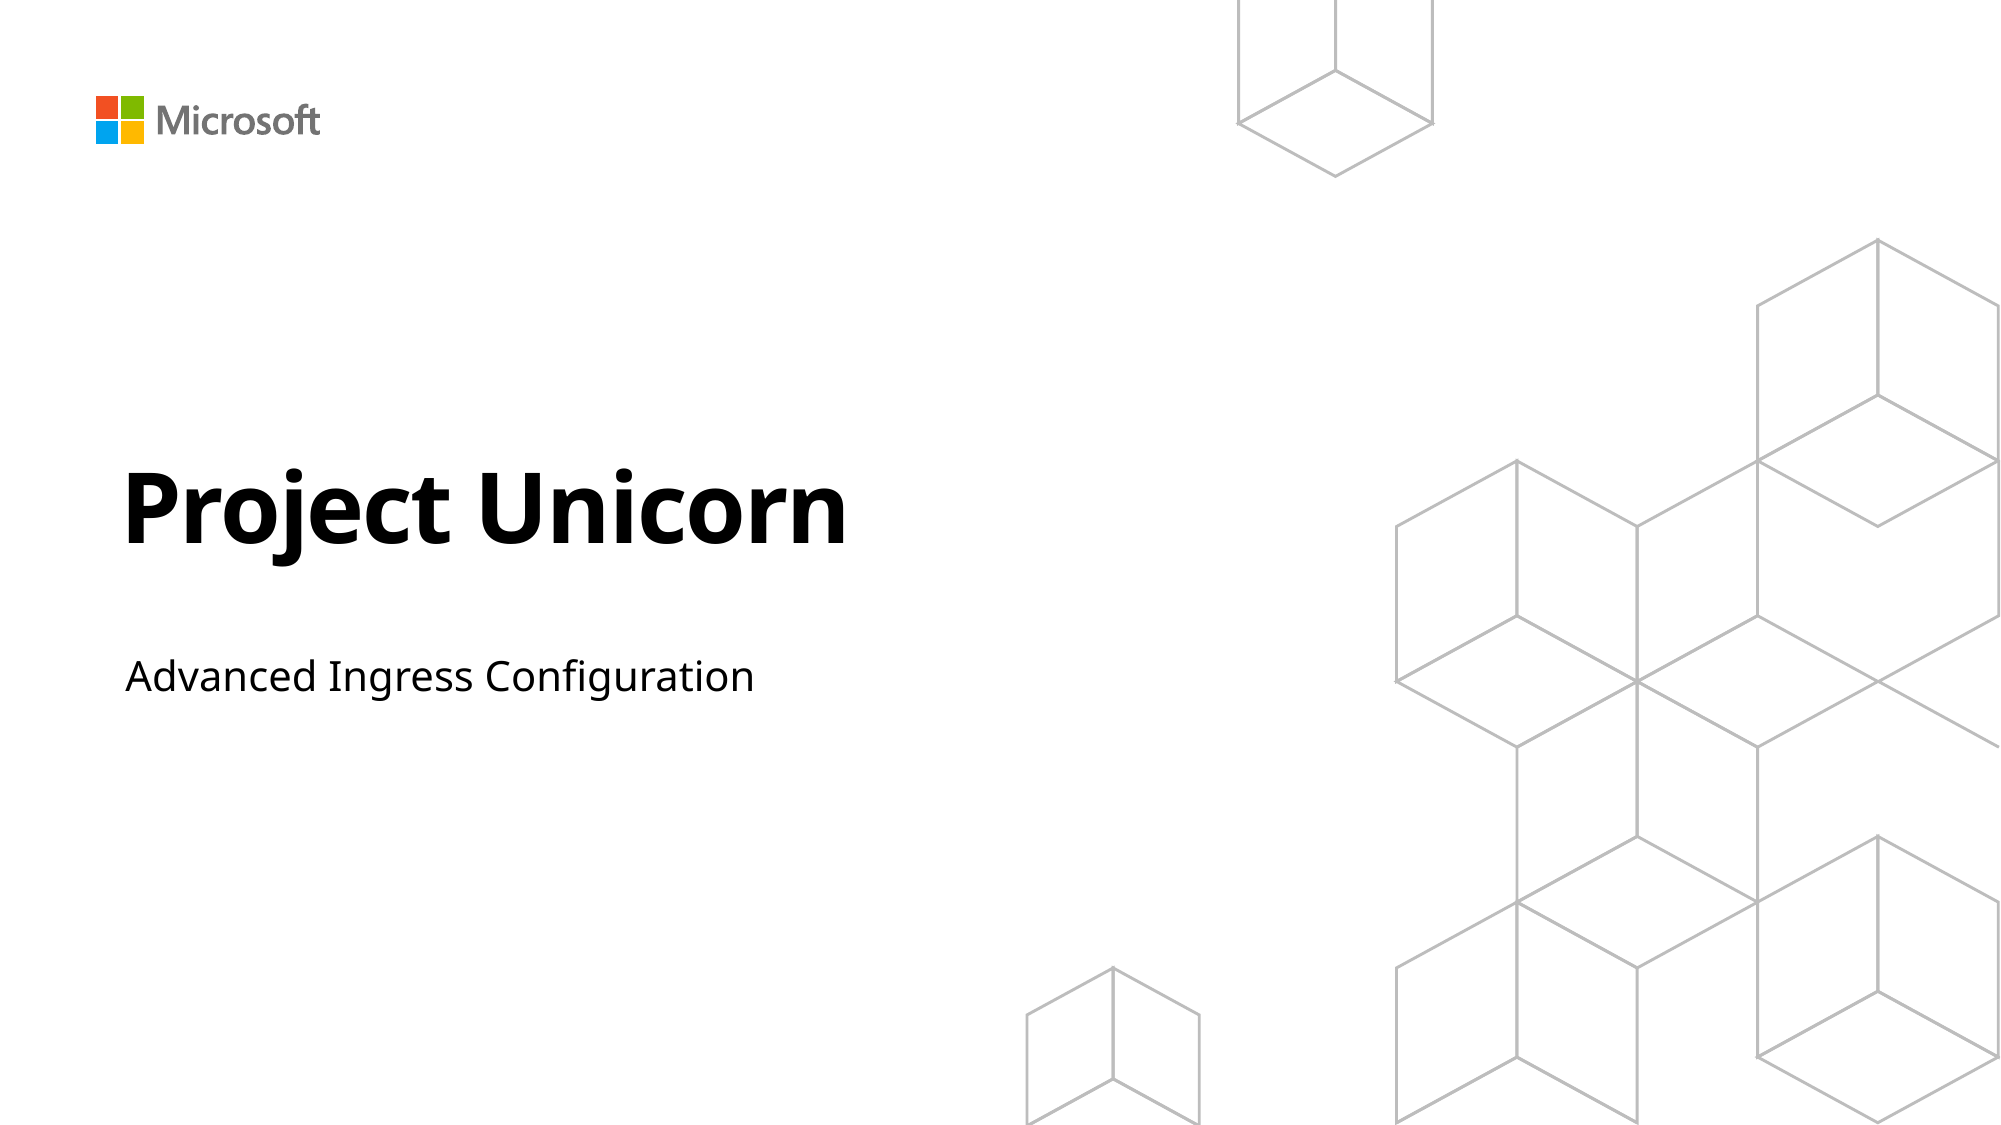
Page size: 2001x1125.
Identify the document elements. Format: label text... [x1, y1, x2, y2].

list Advanced Ingress Configuration [125, 655, 1173, 1125]
title Project Unicorn [96, 442, 1072, 580]
